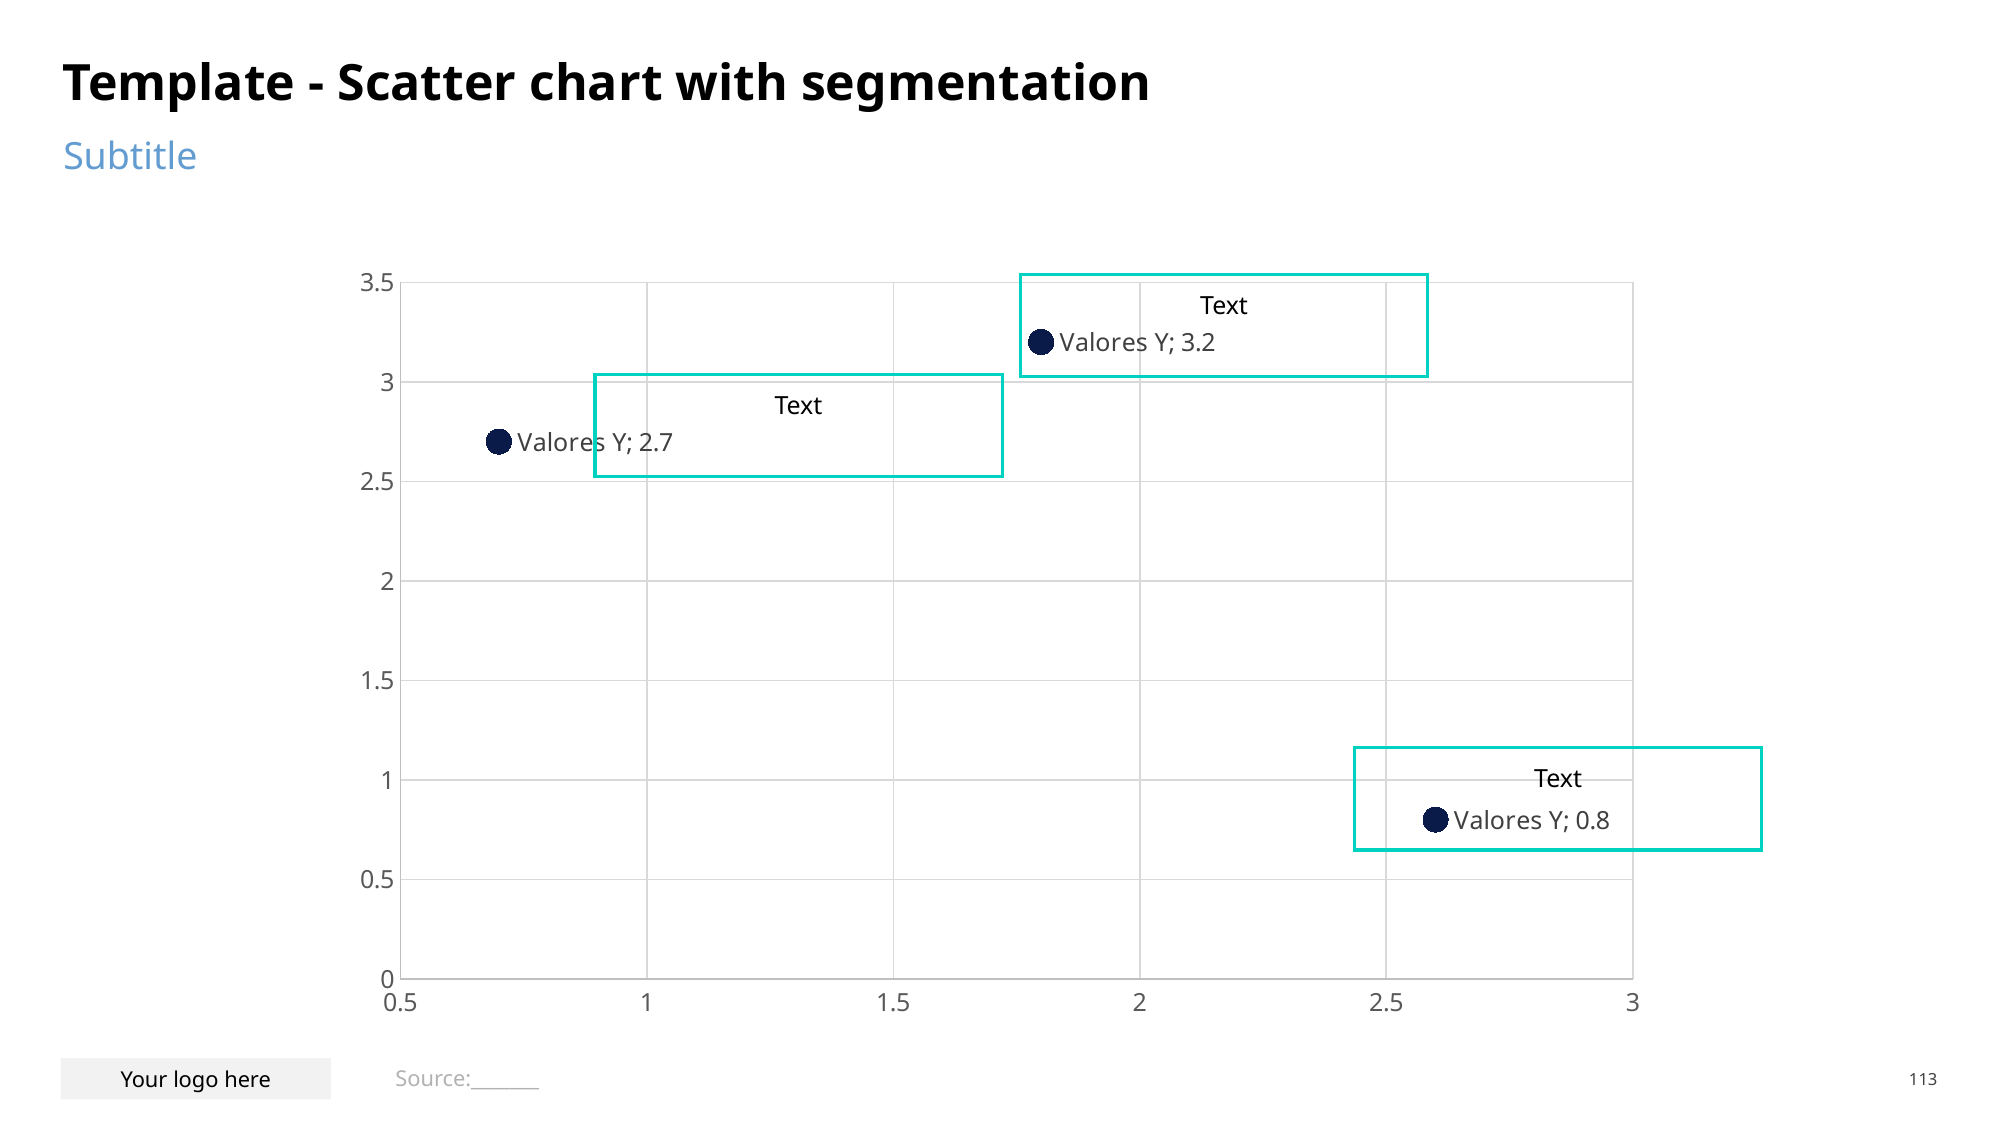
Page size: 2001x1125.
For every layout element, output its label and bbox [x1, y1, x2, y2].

text_box [1667, 747, 1763, 851]
title [63, 62, 1937, 143]
list [63, 143, 1937, 227]
footer [380, 1059, 1340, 1100]
chart [333, 249, 1667, 1035]
